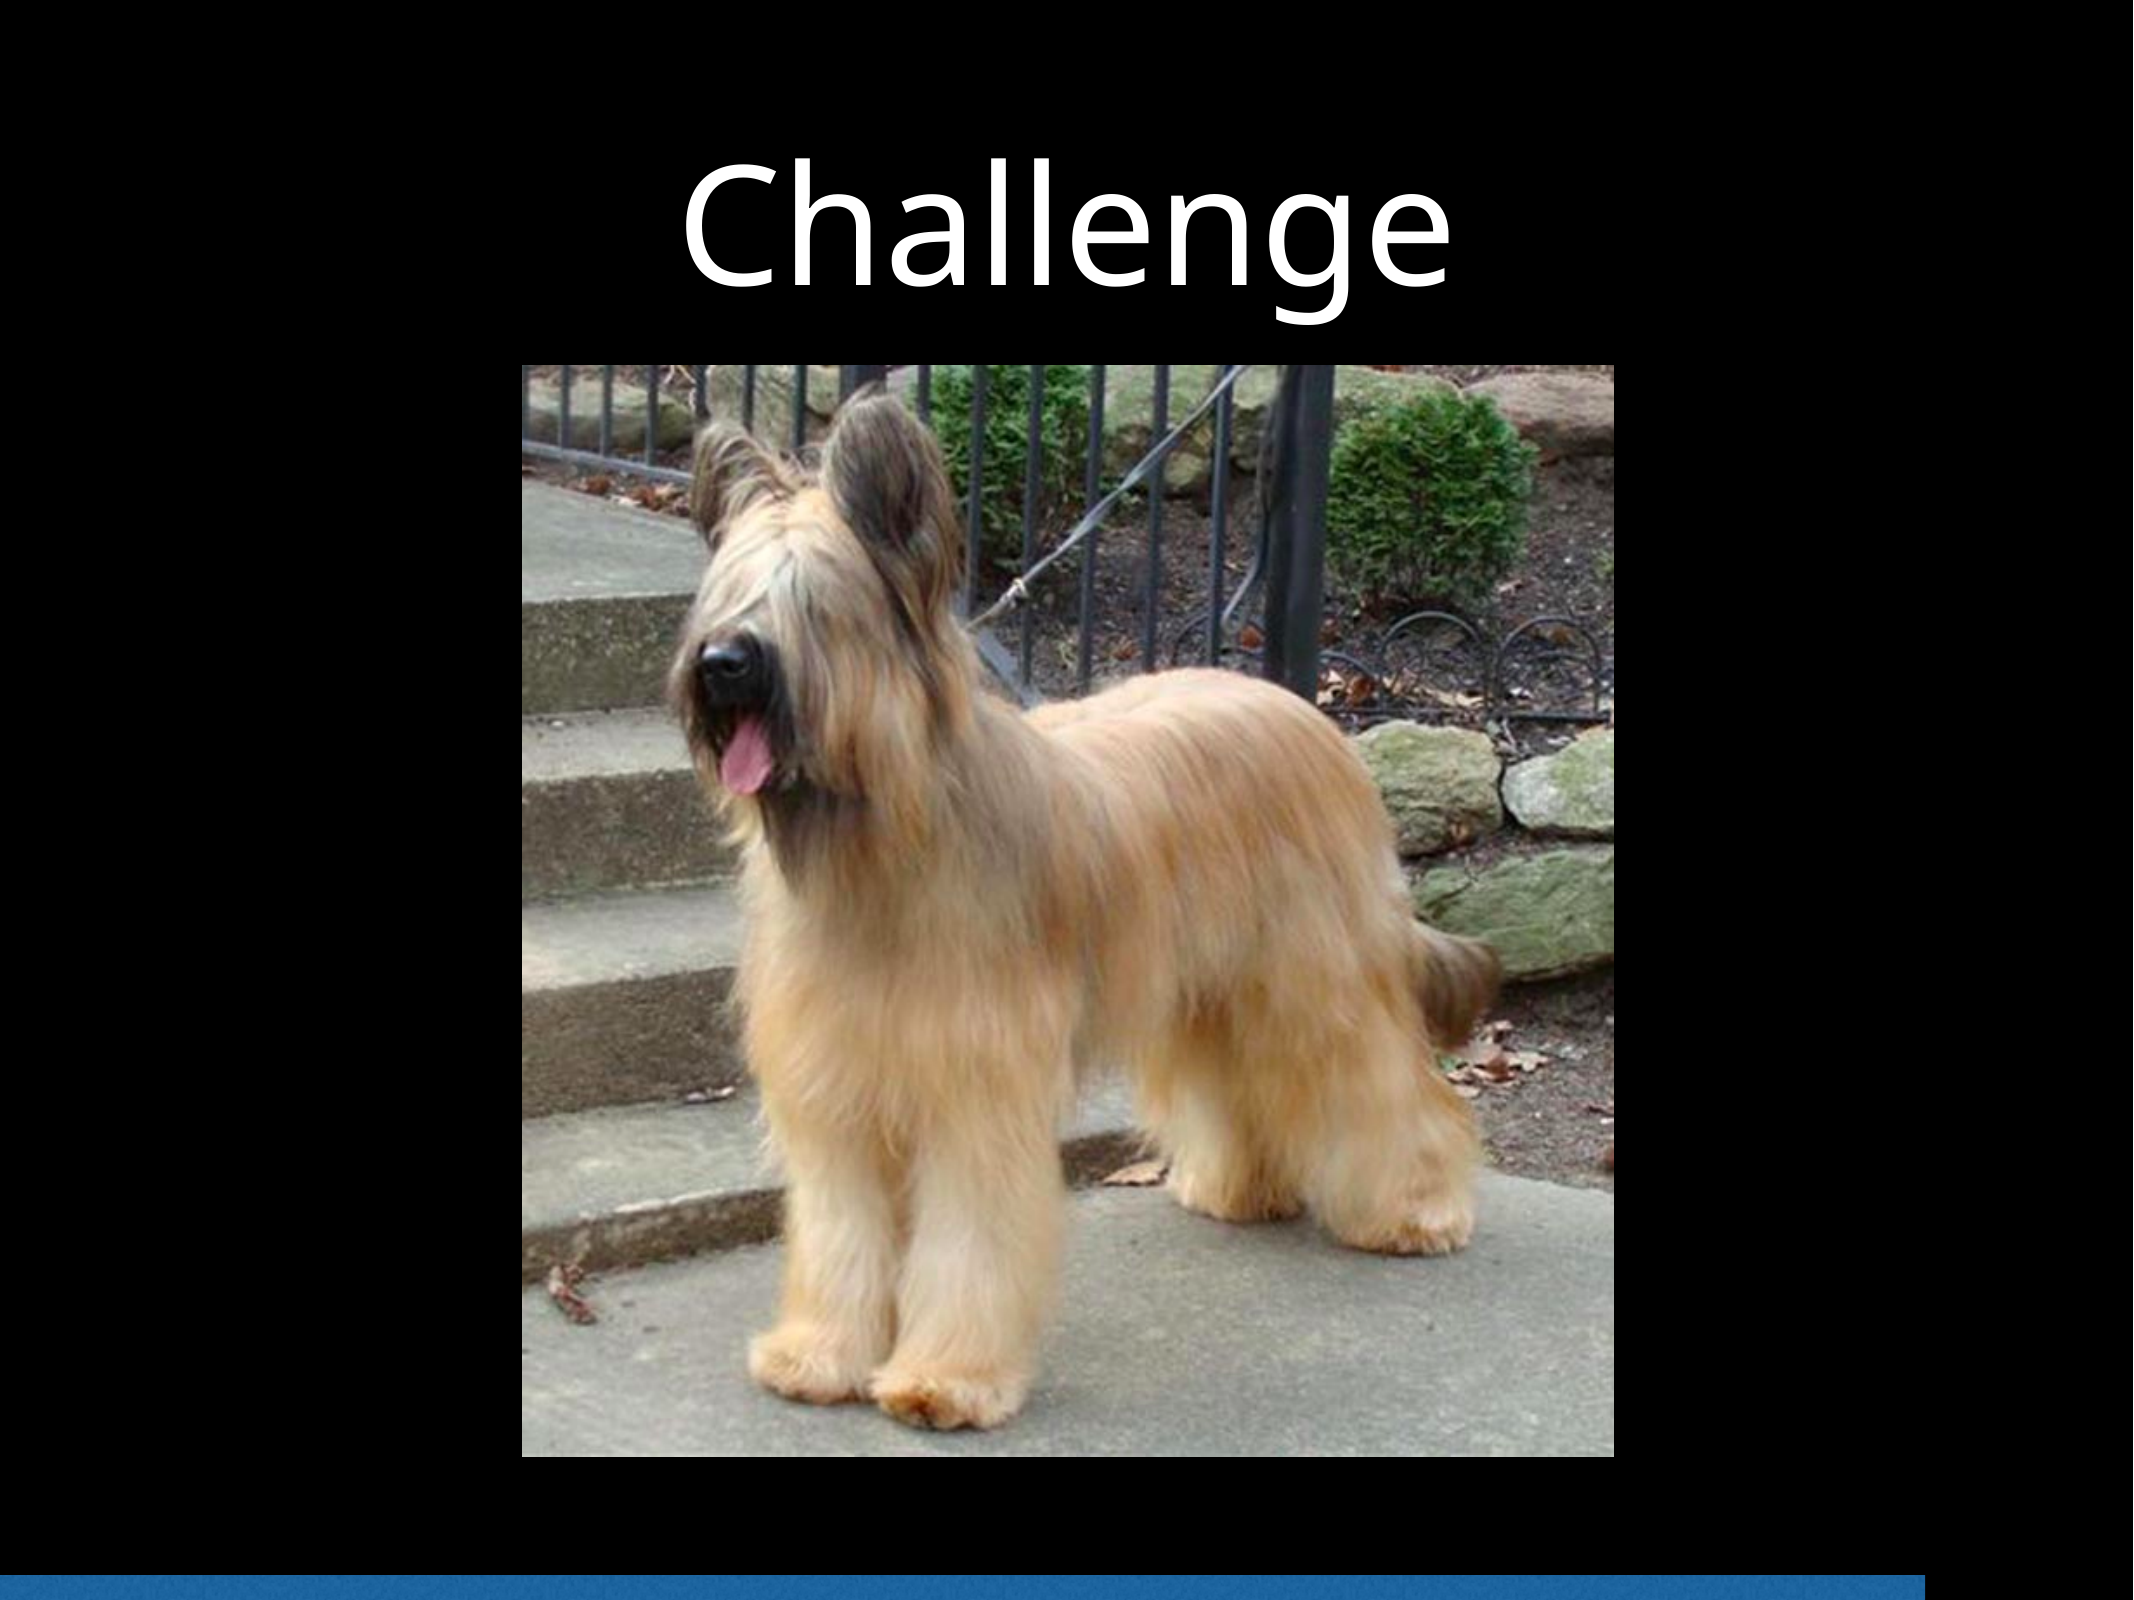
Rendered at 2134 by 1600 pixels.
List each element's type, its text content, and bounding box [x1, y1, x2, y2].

title Challenge [155, 41, 1978, 397]
text_box [0, 1575, 1926, 1600]
picture [522, 365, 1614, 1457]
